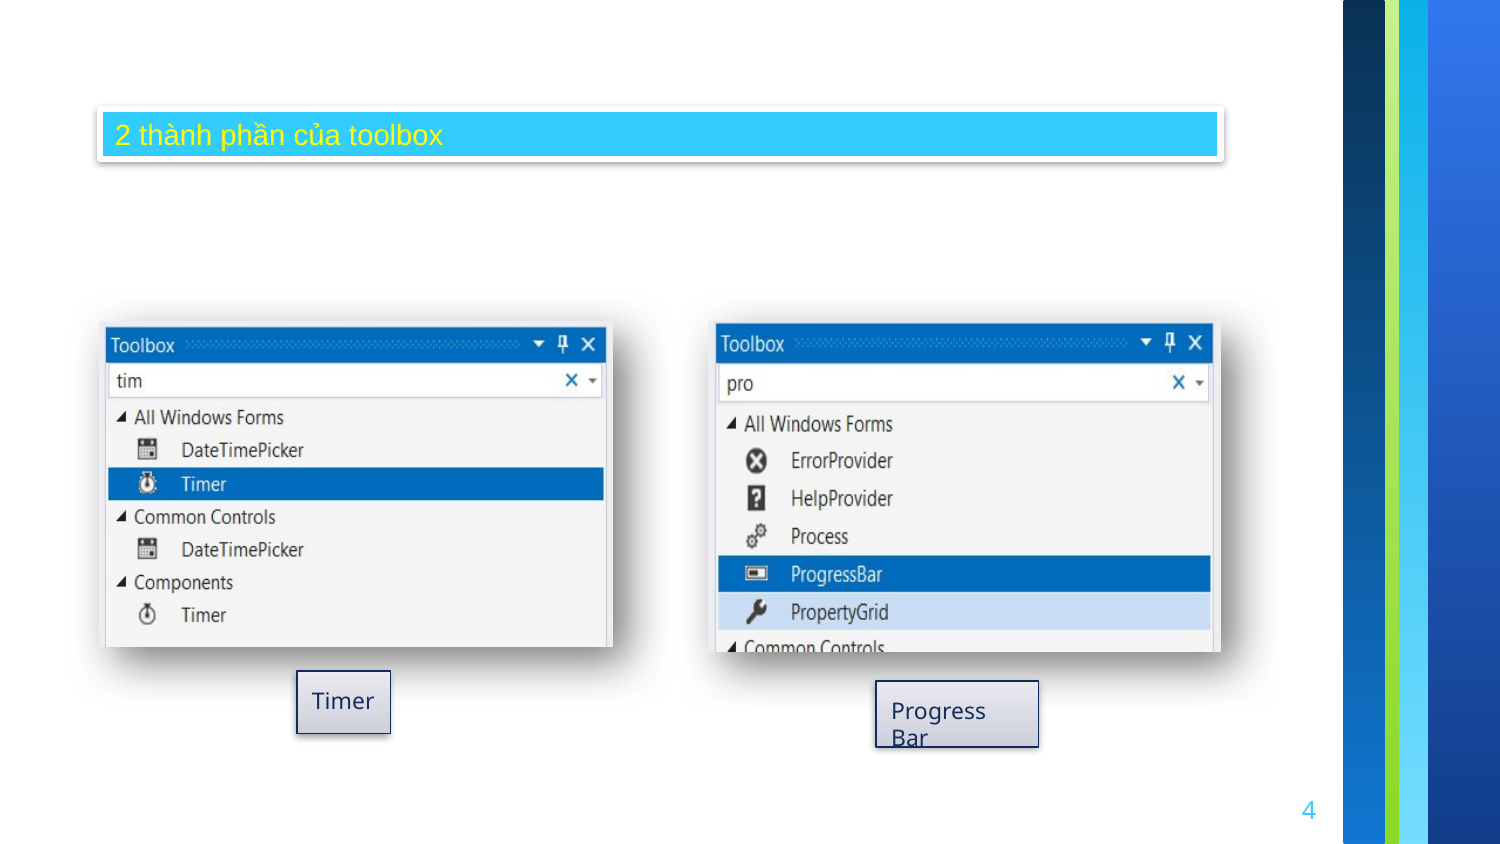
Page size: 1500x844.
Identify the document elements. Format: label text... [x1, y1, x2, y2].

picture [707, 321, 1221, 652]
text_box Progress Bar [875, 680, 1039, 748]
text_box Timer [296, 670, 391, 734]
picture [99, 321, 613, 648]
text_box 2 thành phần của toolbox [97, 106, 1224, 162]
slide_number 4 [1241, 779, 1332, 844]
